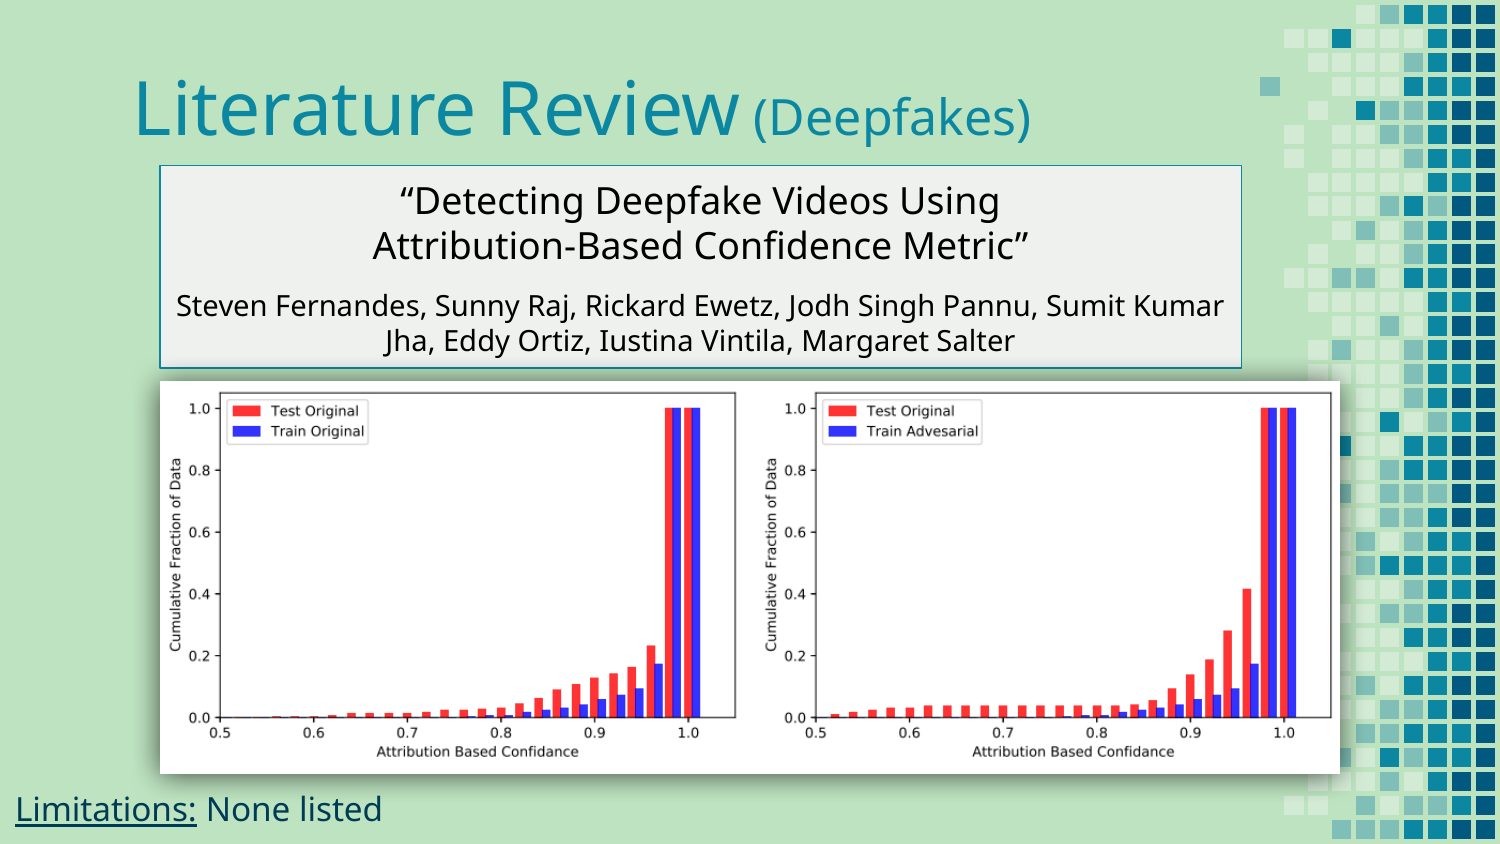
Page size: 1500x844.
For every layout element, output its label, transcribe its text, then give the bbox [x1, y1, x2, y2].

text_box “Detecting Deepfake Videos Using Attribution-Based Confidence Metric” Steven Fernandes, Sunny Raj, Rickard Ewetz, Jodh Singh Pannu, Sumit Kumar Jha, Eddy Ortiz, Iustina Vintila, Margaret Salter [160, 165, 1242, 364]
picture [160, 380, 1340, 774]
title Literature Review (Deepfakes) [117, 24, 1227, 166]
text_box Limitations: None listed [0, 773, 493, 844]
